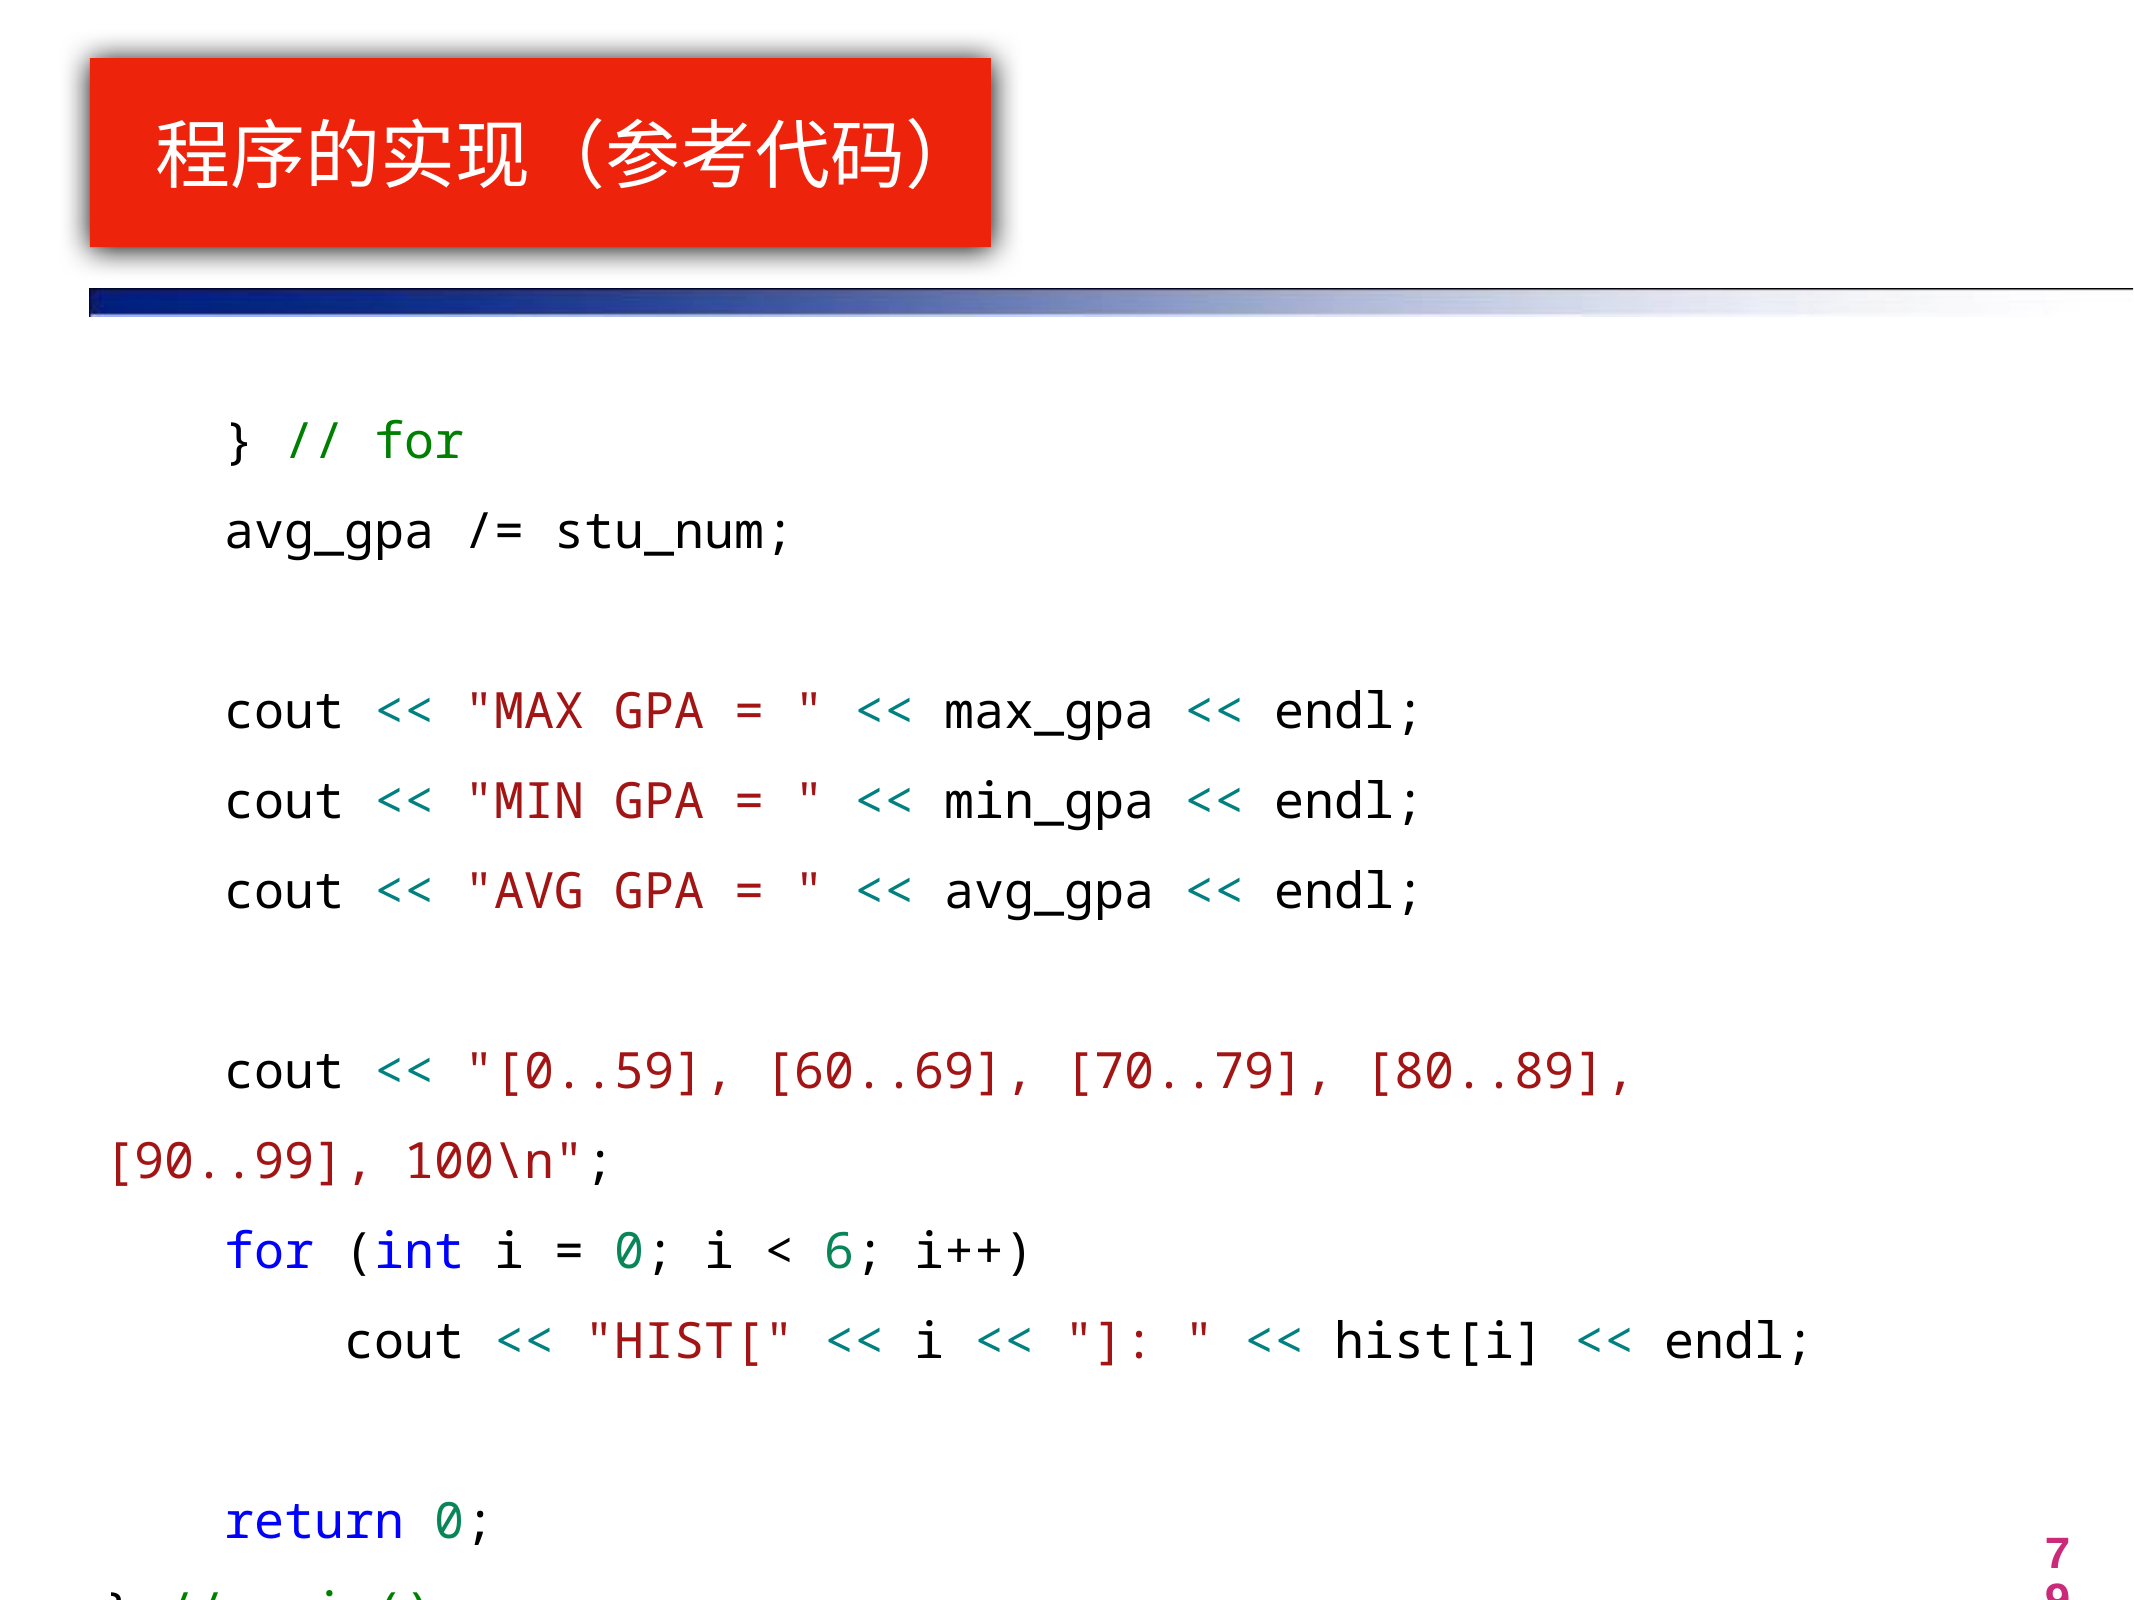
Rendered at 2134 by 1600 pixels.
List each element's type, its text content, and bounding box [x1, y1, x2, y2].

text_box } // for avg_gpa /= stu_num; cout << "MAX GPA = " << max_gpa << endl; cout << "MIN GPA = " << min_gpa << endl; cout << "AVG GPA = " << avg_gpa << endl; cout << "[0..59], [60..69], [70..79], [80..89], [90..99], 100\n"; for (int i = 0; i < 6; i++) cout << "HIST[" << i << "]: " << hist[i] << endl; return 0; } // main() [89, 371, 1902, 1600]
picture [89, 288, 2134, 317]
slide_number 79 [2032, 1511, 2108, 1584]
title 程序的实现（参考代码） [89, 57, 992, 248]
